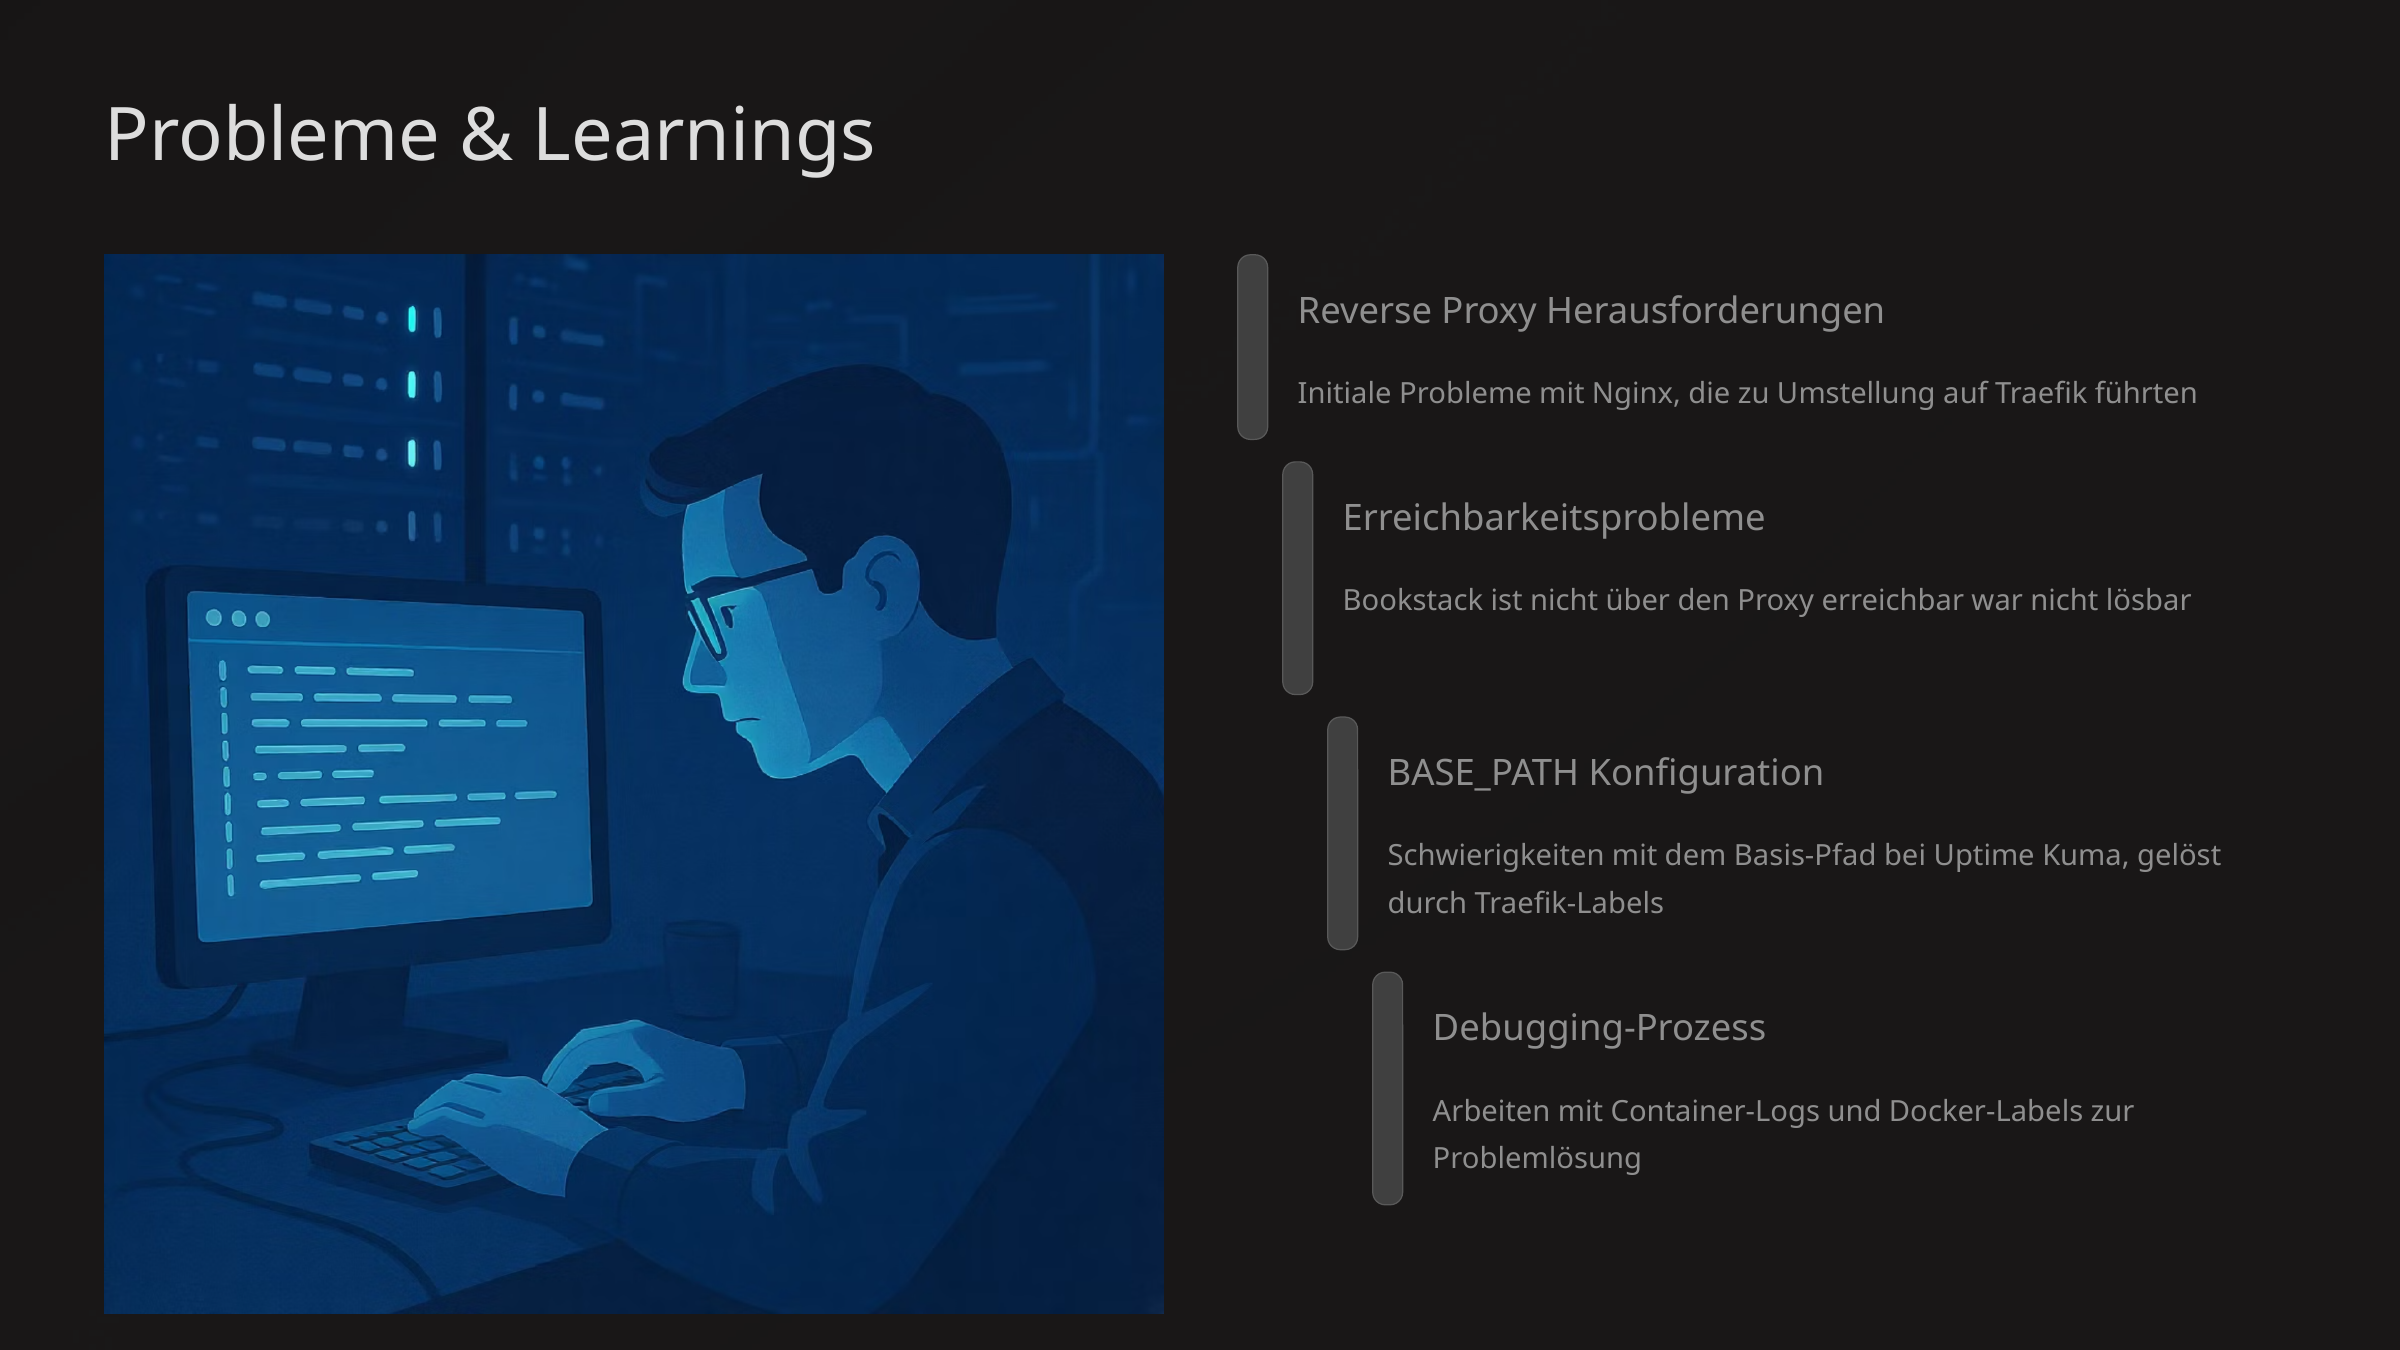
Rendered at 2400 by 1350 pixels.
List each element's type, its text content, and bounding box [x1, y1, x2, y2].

text_box [1372, 972, 1403, 1205]
text_box [1237, 254, 1268, 440]
text_box [1282, 461, 1313, 695]
text_box Bookstack ist nicht über den Proxy erreichbar war nicht lösbar [1342, 568, 2297, 665]
text_box Initiale Probleme mit Nginx, die zu Umstellung auf Traefik führten [1297, 361, 2297, 410]
text_box Arbeiten mit Container-Logs und Docker-Labels zur Problemlösung [1432, 1078, 2297, 1175]
text_box Reverse Proxy Herausforderungen [1297, 284, 1916, 332]
text_box Debugging-Prozess [1432, 1002, 1808, 1049]
picture [104, 254, 1164, 1314]
text_box Schwierigkeiten mit dem Basis-Pfad bei Uptime Kuma, gelöst durch Traefik-Labels [1387, 823, 2297, 920]
text_box Erreichbarkeitsprobleme [1342, 491, 1791, 539]
text_box Probleme & Learnings [104, 82, 900, 176]
text_box [1327, 717, 1358, 950]
text_box BASE_PATH Konfiguration [1387, 747, 1864, 794]
